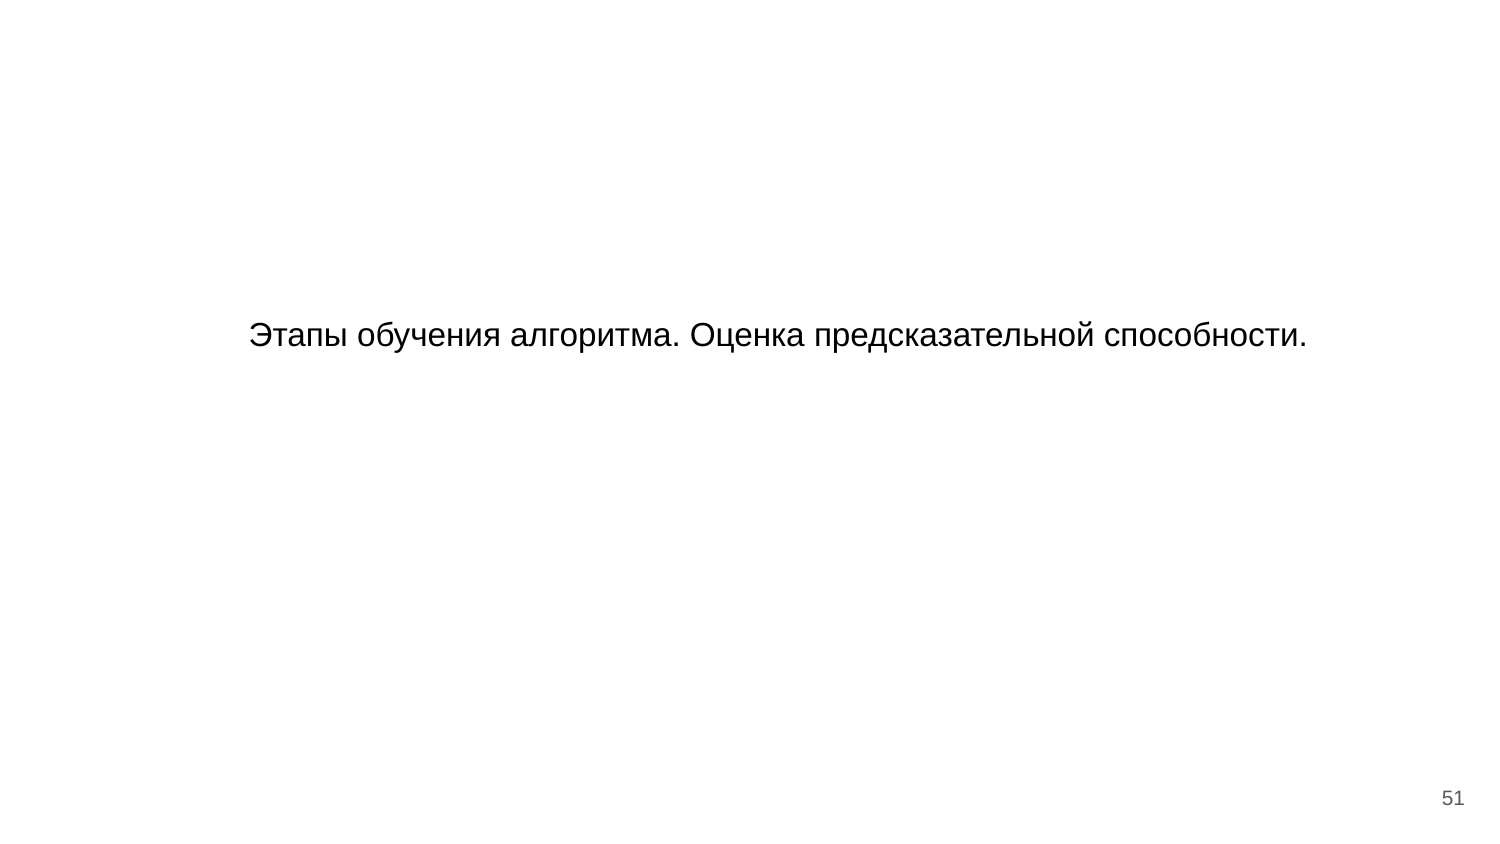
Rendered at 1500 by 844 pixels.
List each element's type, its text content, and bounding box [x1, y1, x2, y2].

slide_number ‹#› [1389, 764, 1480, 830]
title Этапы обучения алгоритма. Оценка предсказательной способности. [184, 297, 1374, 392]
